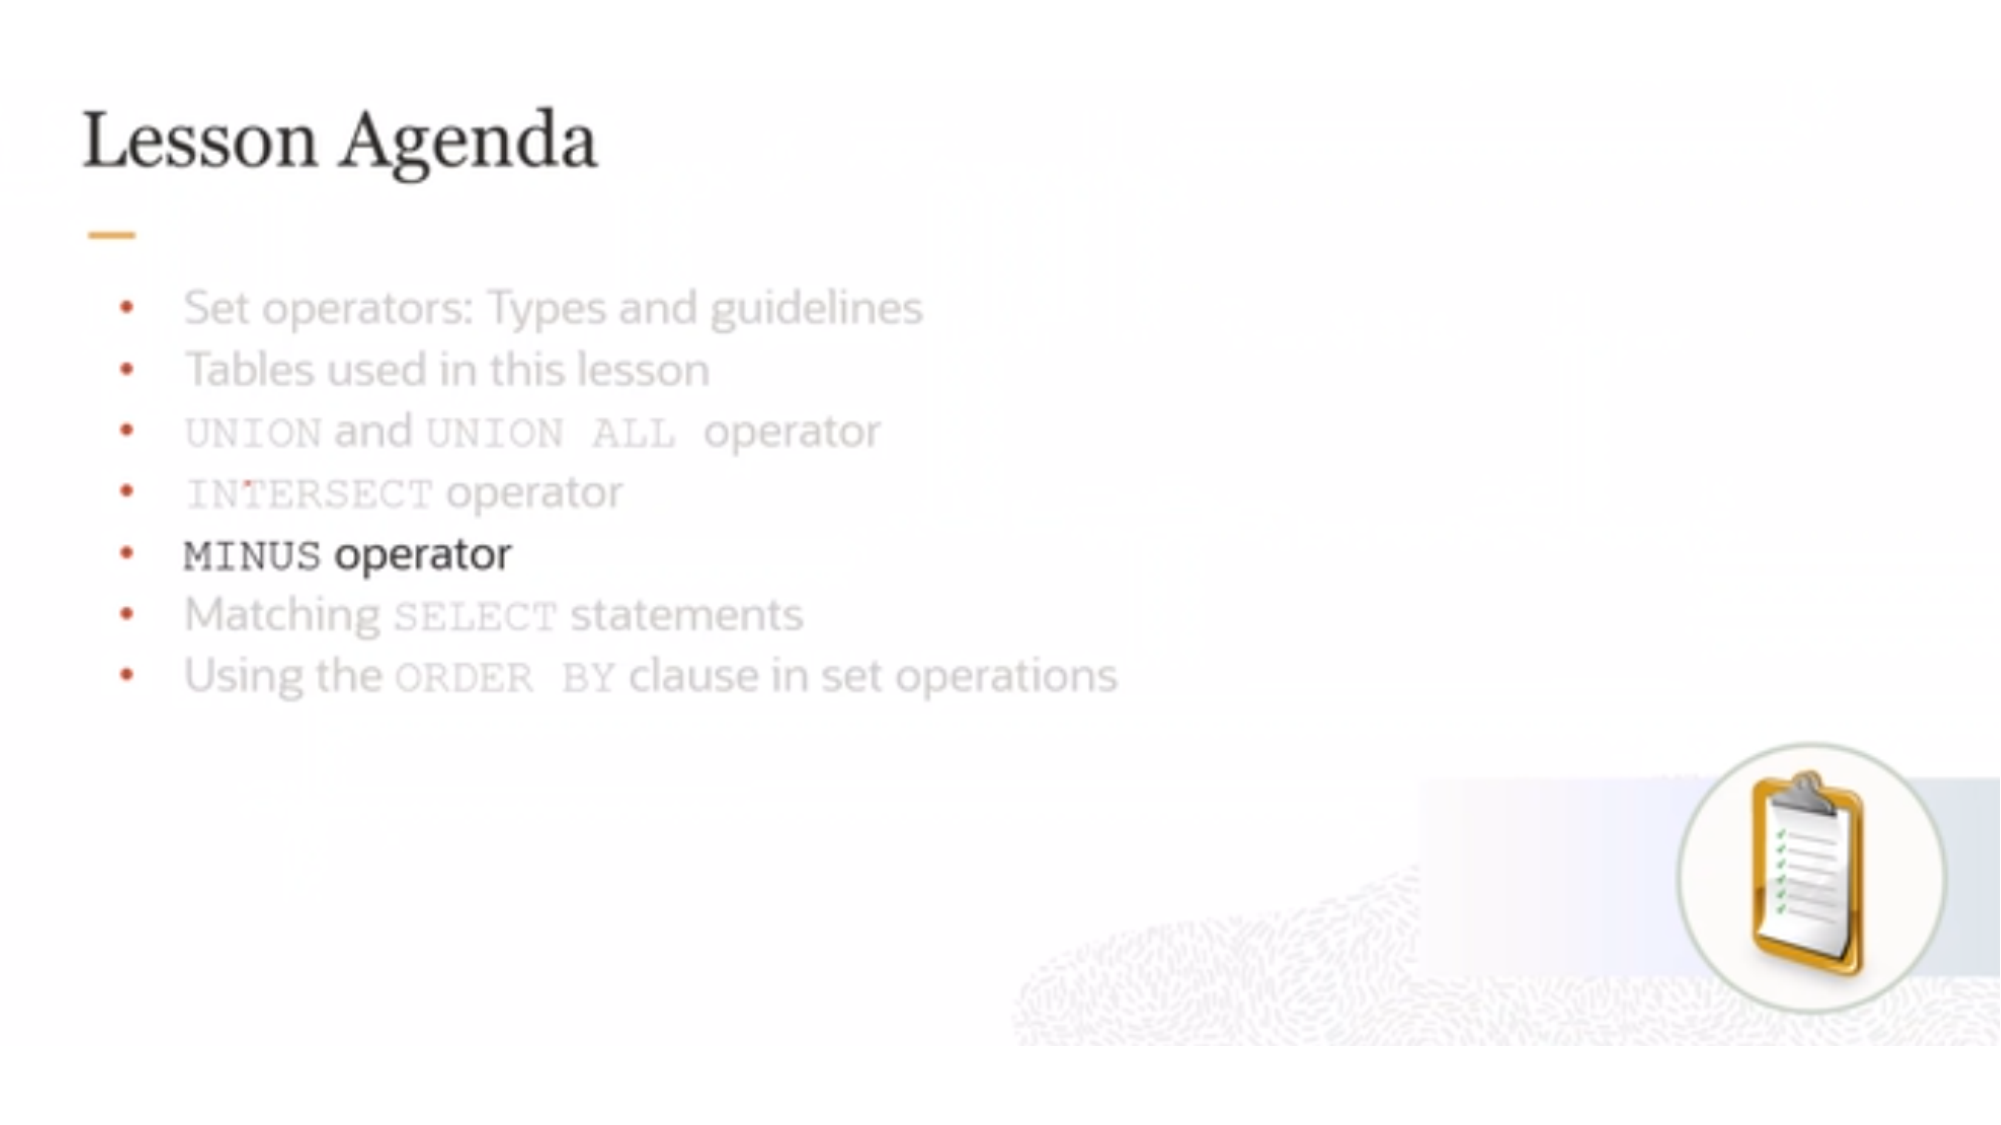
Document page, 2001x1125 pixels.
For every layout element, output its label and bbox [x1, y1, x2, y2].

picture [0, 79, 2000, 1046]
